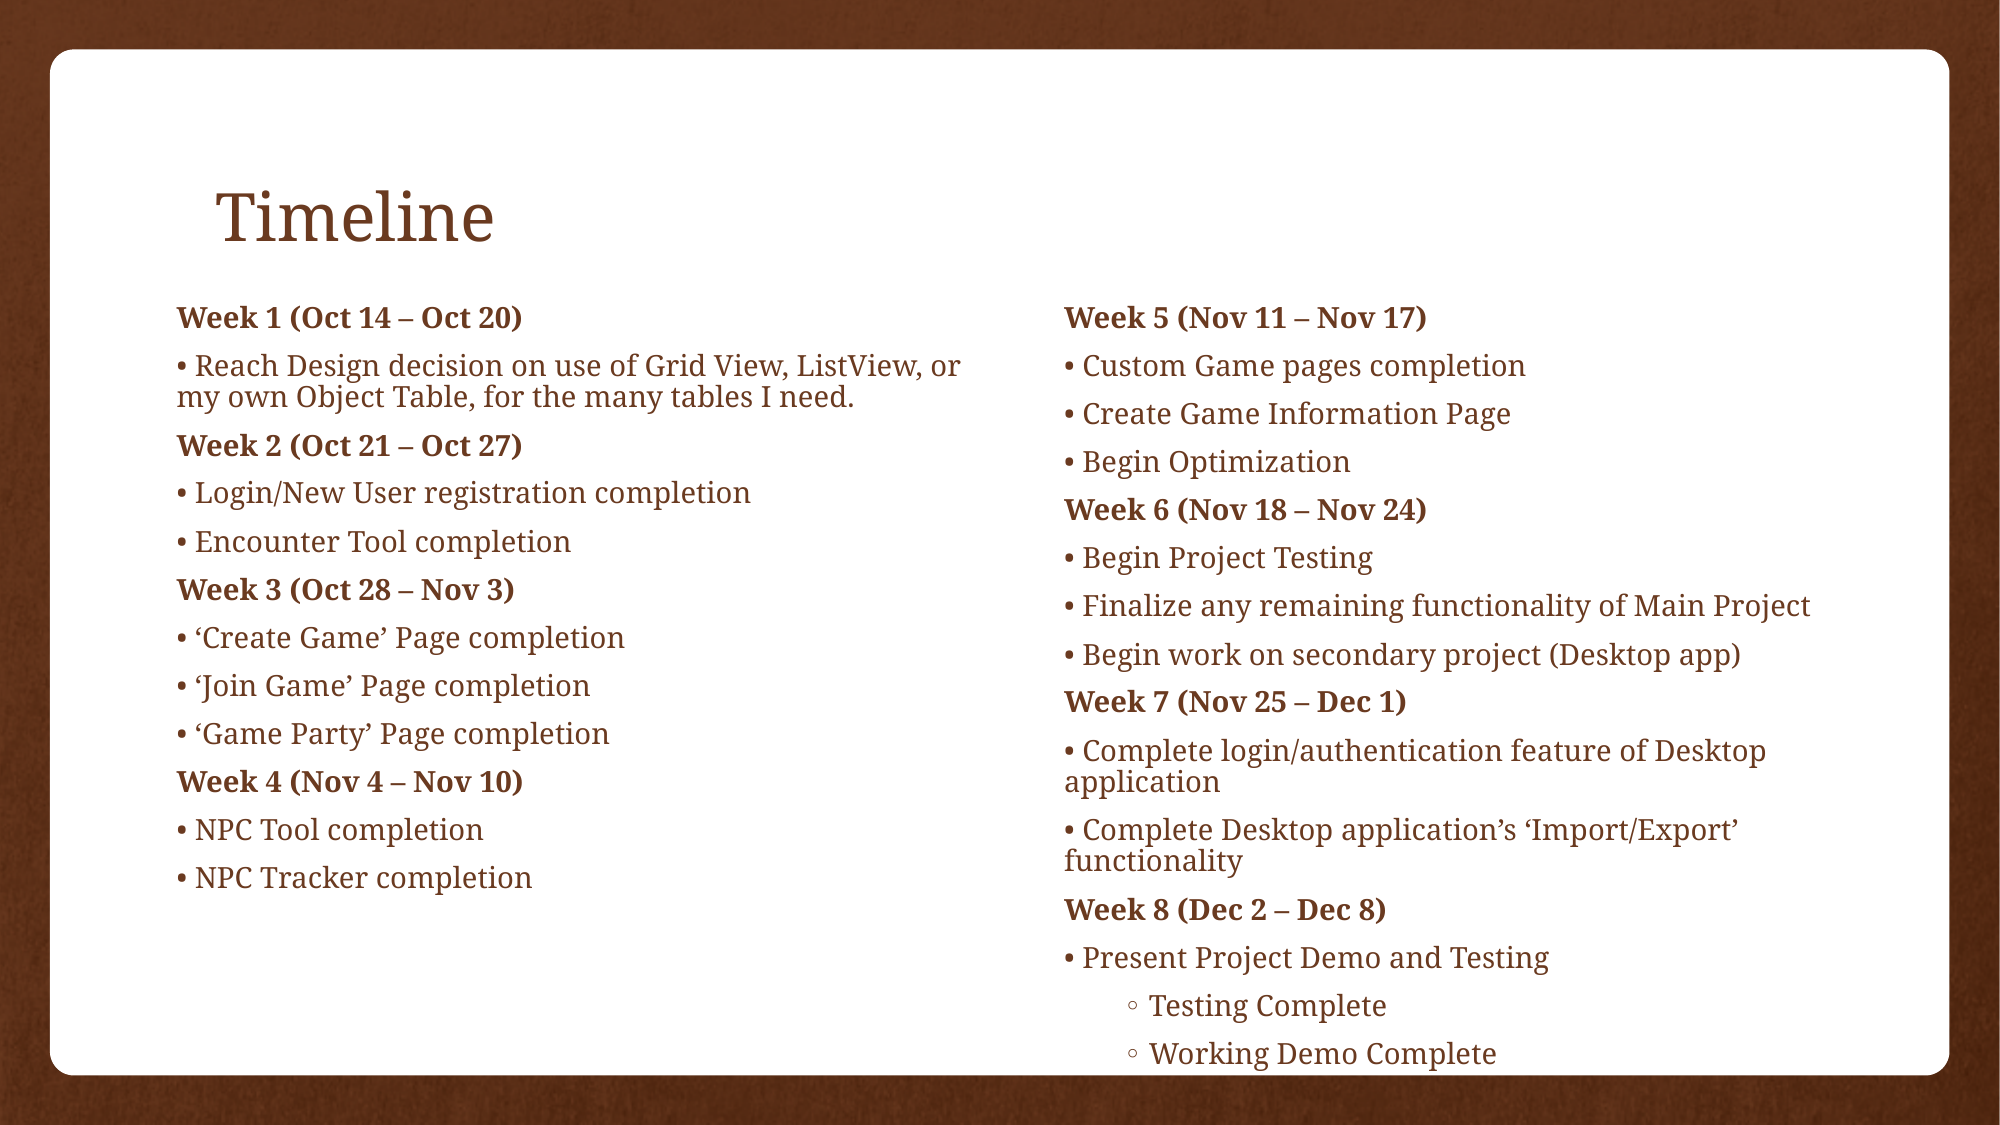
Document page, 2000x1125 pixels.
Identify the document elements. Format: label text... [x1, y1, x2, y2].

title Timeline [199, 70, 1800, 263]
list Week 5 (Nov 11 – Nov 17) • Custom Game pages completion • Create Game Information Page • Begin Optimization Week 6 (Nov 18 – Nov 24) • Begin Project Testing • Finalize any remaining functionality of Main Project • Begin work on secondary project (Desktop app) Week 7 (Nov 25 – Dec 1) • Complete login/authentication feature of Desktop application • Complete Desktop application’s ‘Import/Export’ functionality Week 8 (Dec 2 – Dec 8) • Present Project Demo and Testing ◦ Testing Complete ◦ Working Demo Complete [999, 295, 1888, 996]
list Week 1 (Oct 14 – Oct 20) • Reach Design decision on use of Grid View, ListView, or my own Object Table, for the many tables I need. Week 2 (Oct 21 – Oct 27) • Login/New User registration completion • Encounter Tool completion Week 3 (Oct 28 – Nov 3) • ‘Create Game’ Page completion • ‘Join Game’ Page completion • ‘Game Party’ Page completion Week 4 (Nov 4 – Nov 10) • NPC Tool completion • NPC Tracker completion [112, 295, 984, 996]
